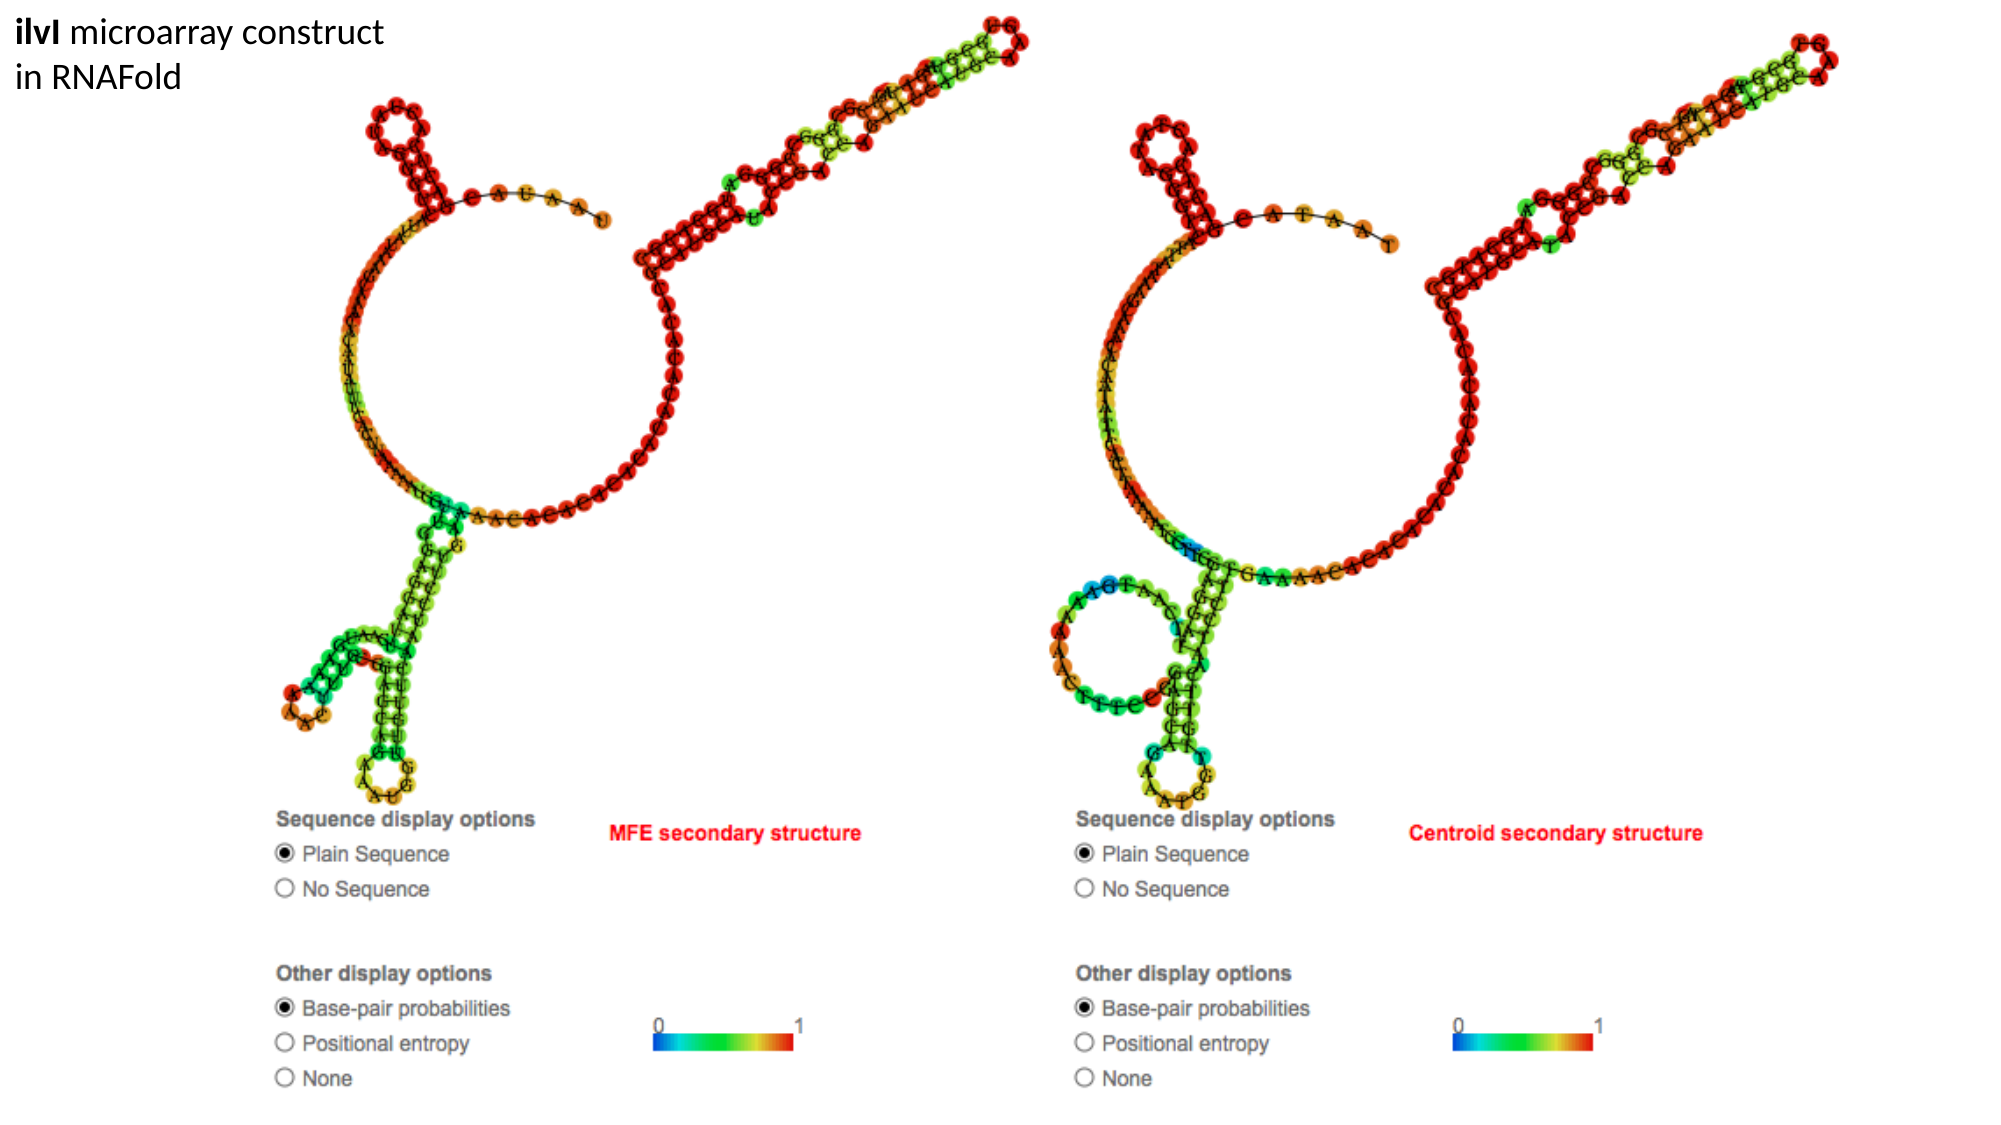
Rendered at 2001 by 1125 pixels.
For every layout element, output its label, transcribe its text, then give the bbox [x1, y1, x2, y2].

picture [122, 0, 1874, 1125]
text_box ilvI microarray construct in RNAFold [0, 0, 122, 105]
